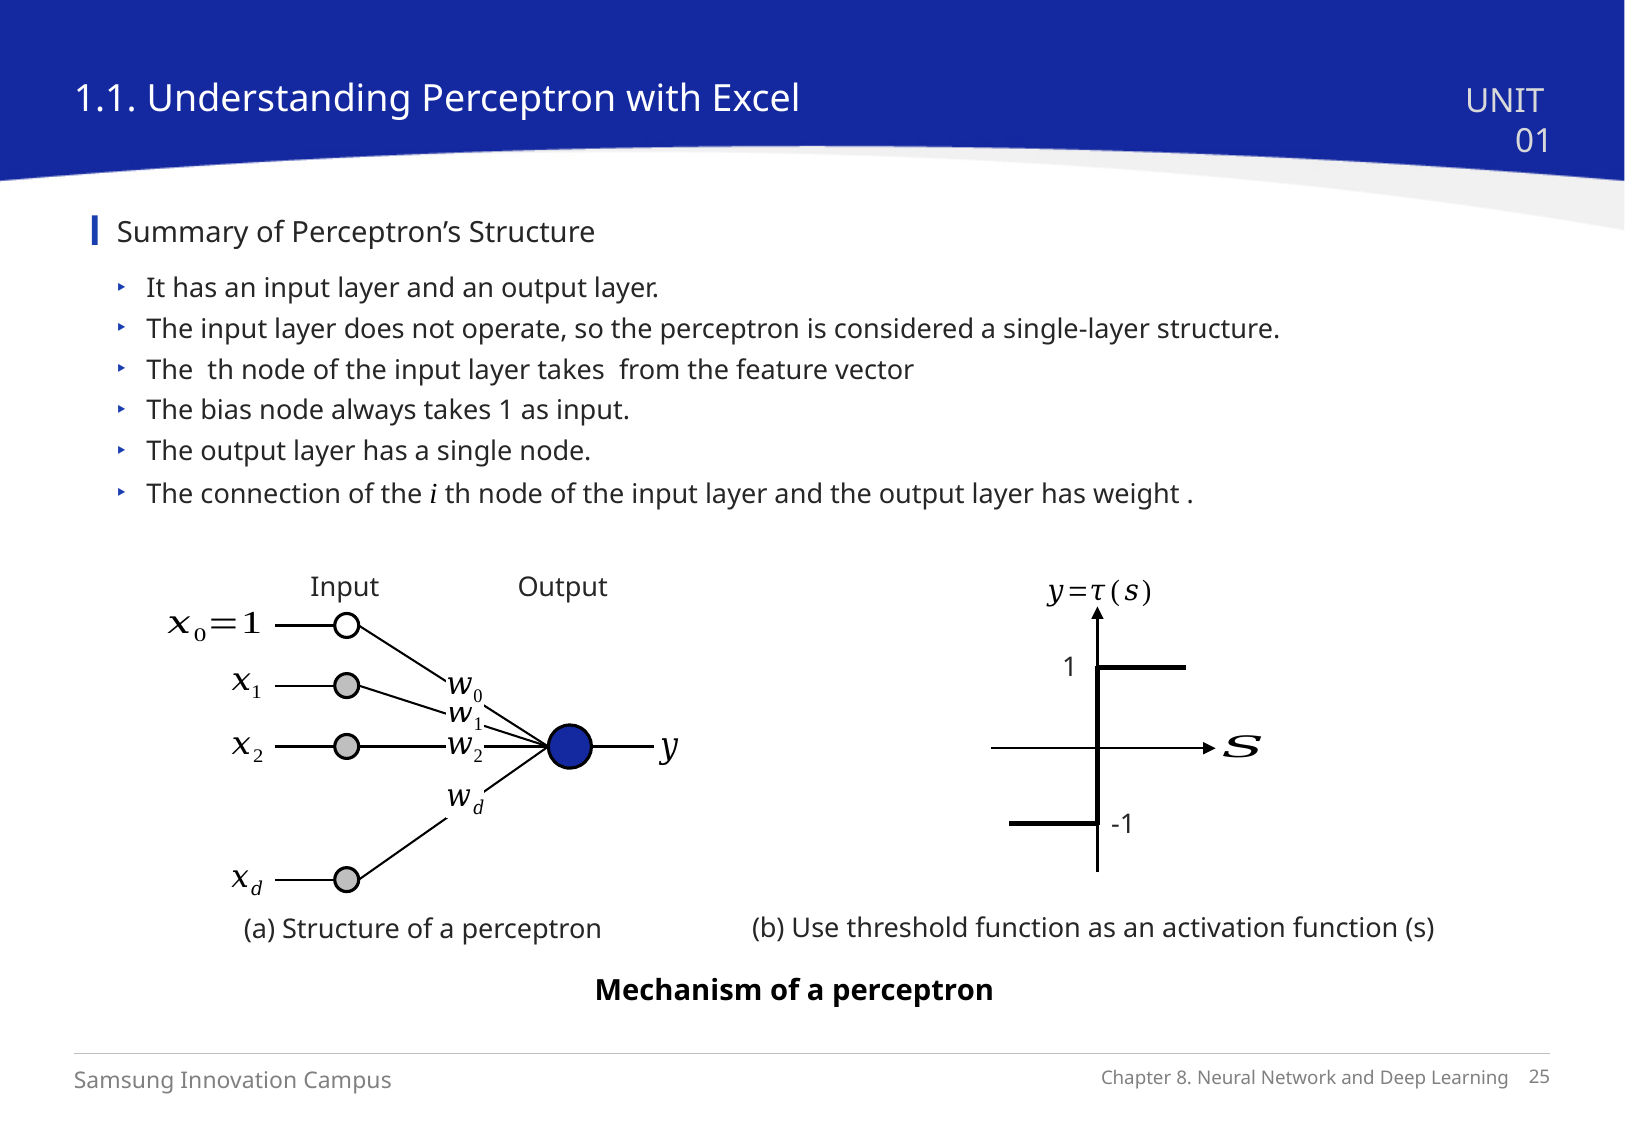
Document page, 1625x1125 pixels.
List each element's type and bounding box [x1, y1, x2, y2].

picture [0, 0, 1625, 1125]
text_box [91, 213, 1533, 249]
text_box [164, 569, 1453, 1015]
text_box [73, 73, 1554, 120]
